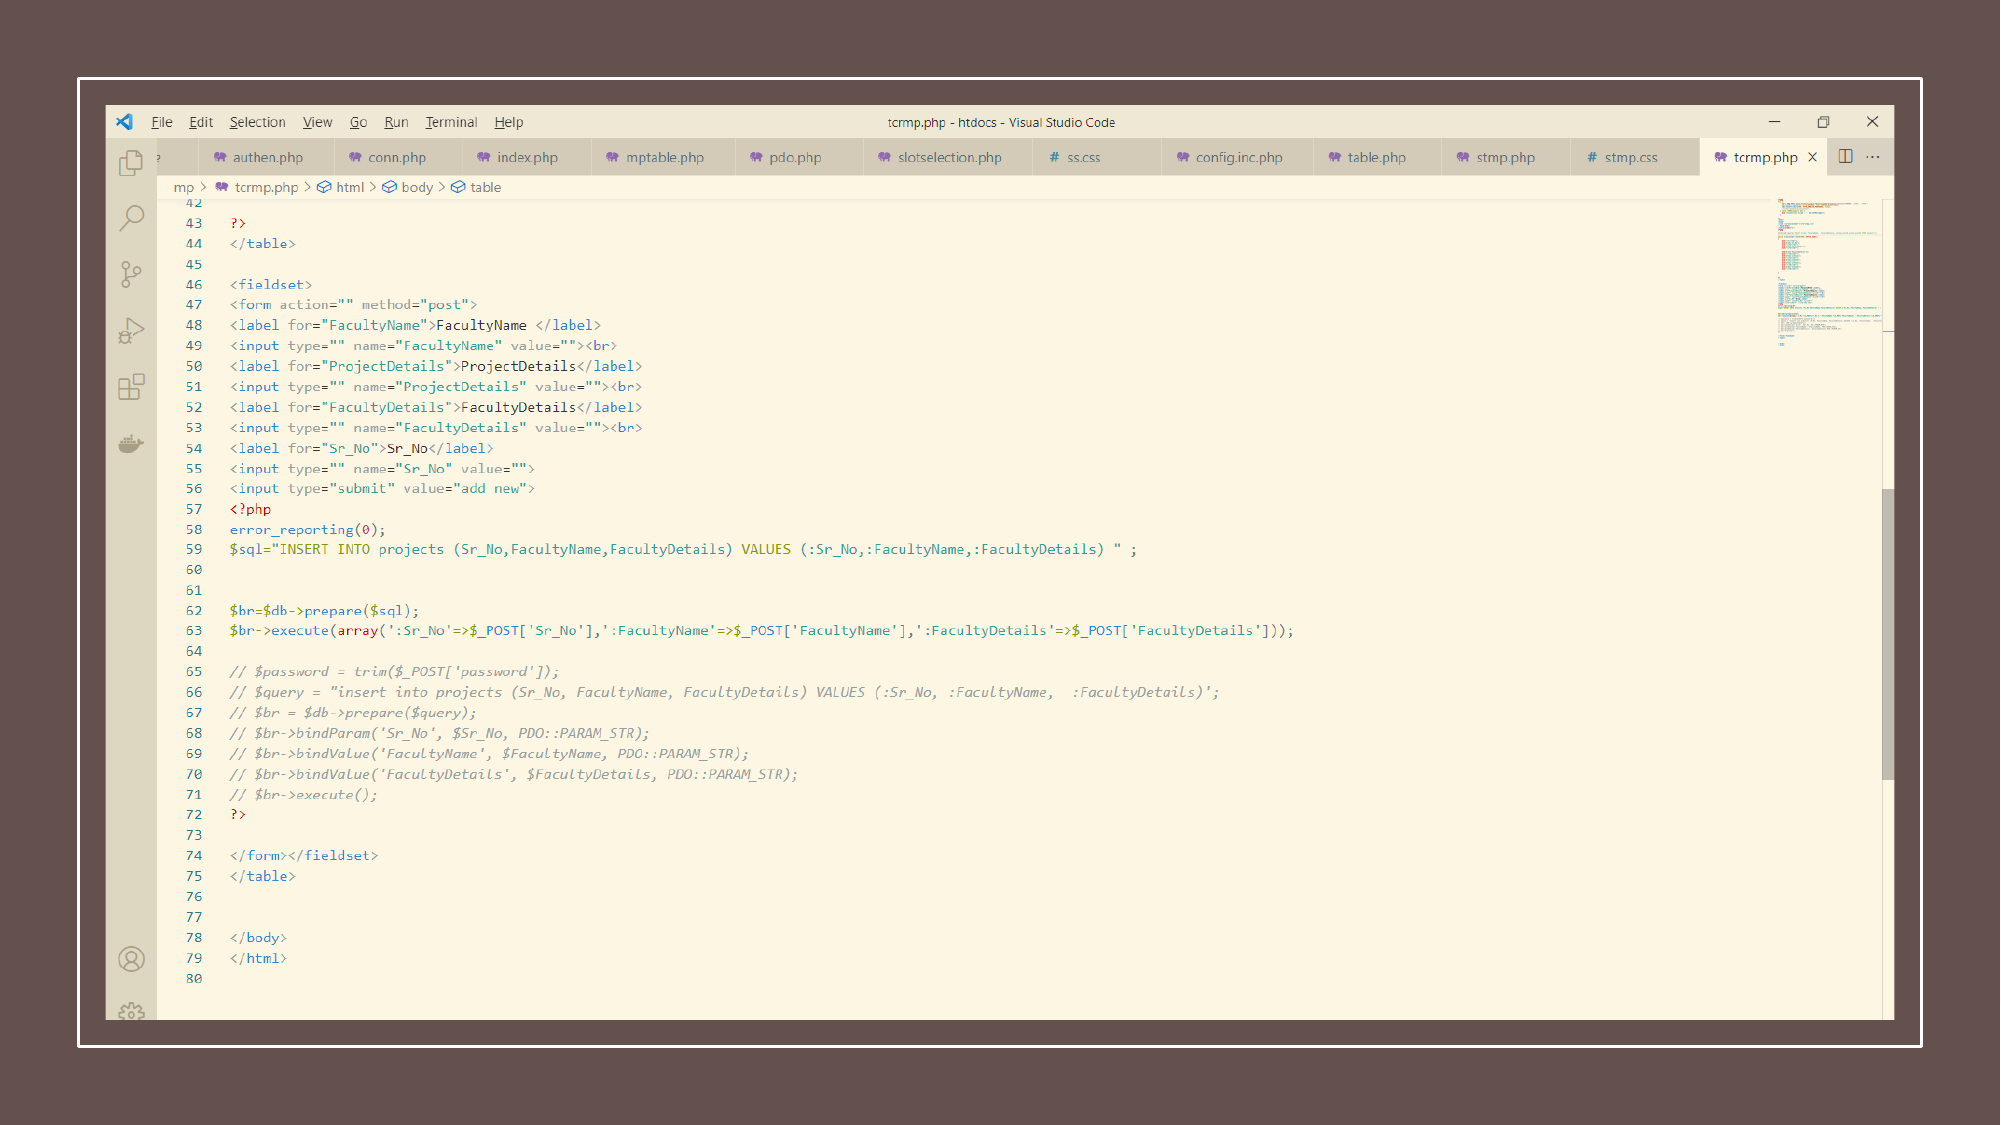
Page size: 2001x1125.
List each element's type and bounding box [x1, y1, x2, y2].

text_box [77, 77, 1923, 1048]
picture [105, 105, 1895, 1020]
text_box [0, 0, 2000, 1125]
